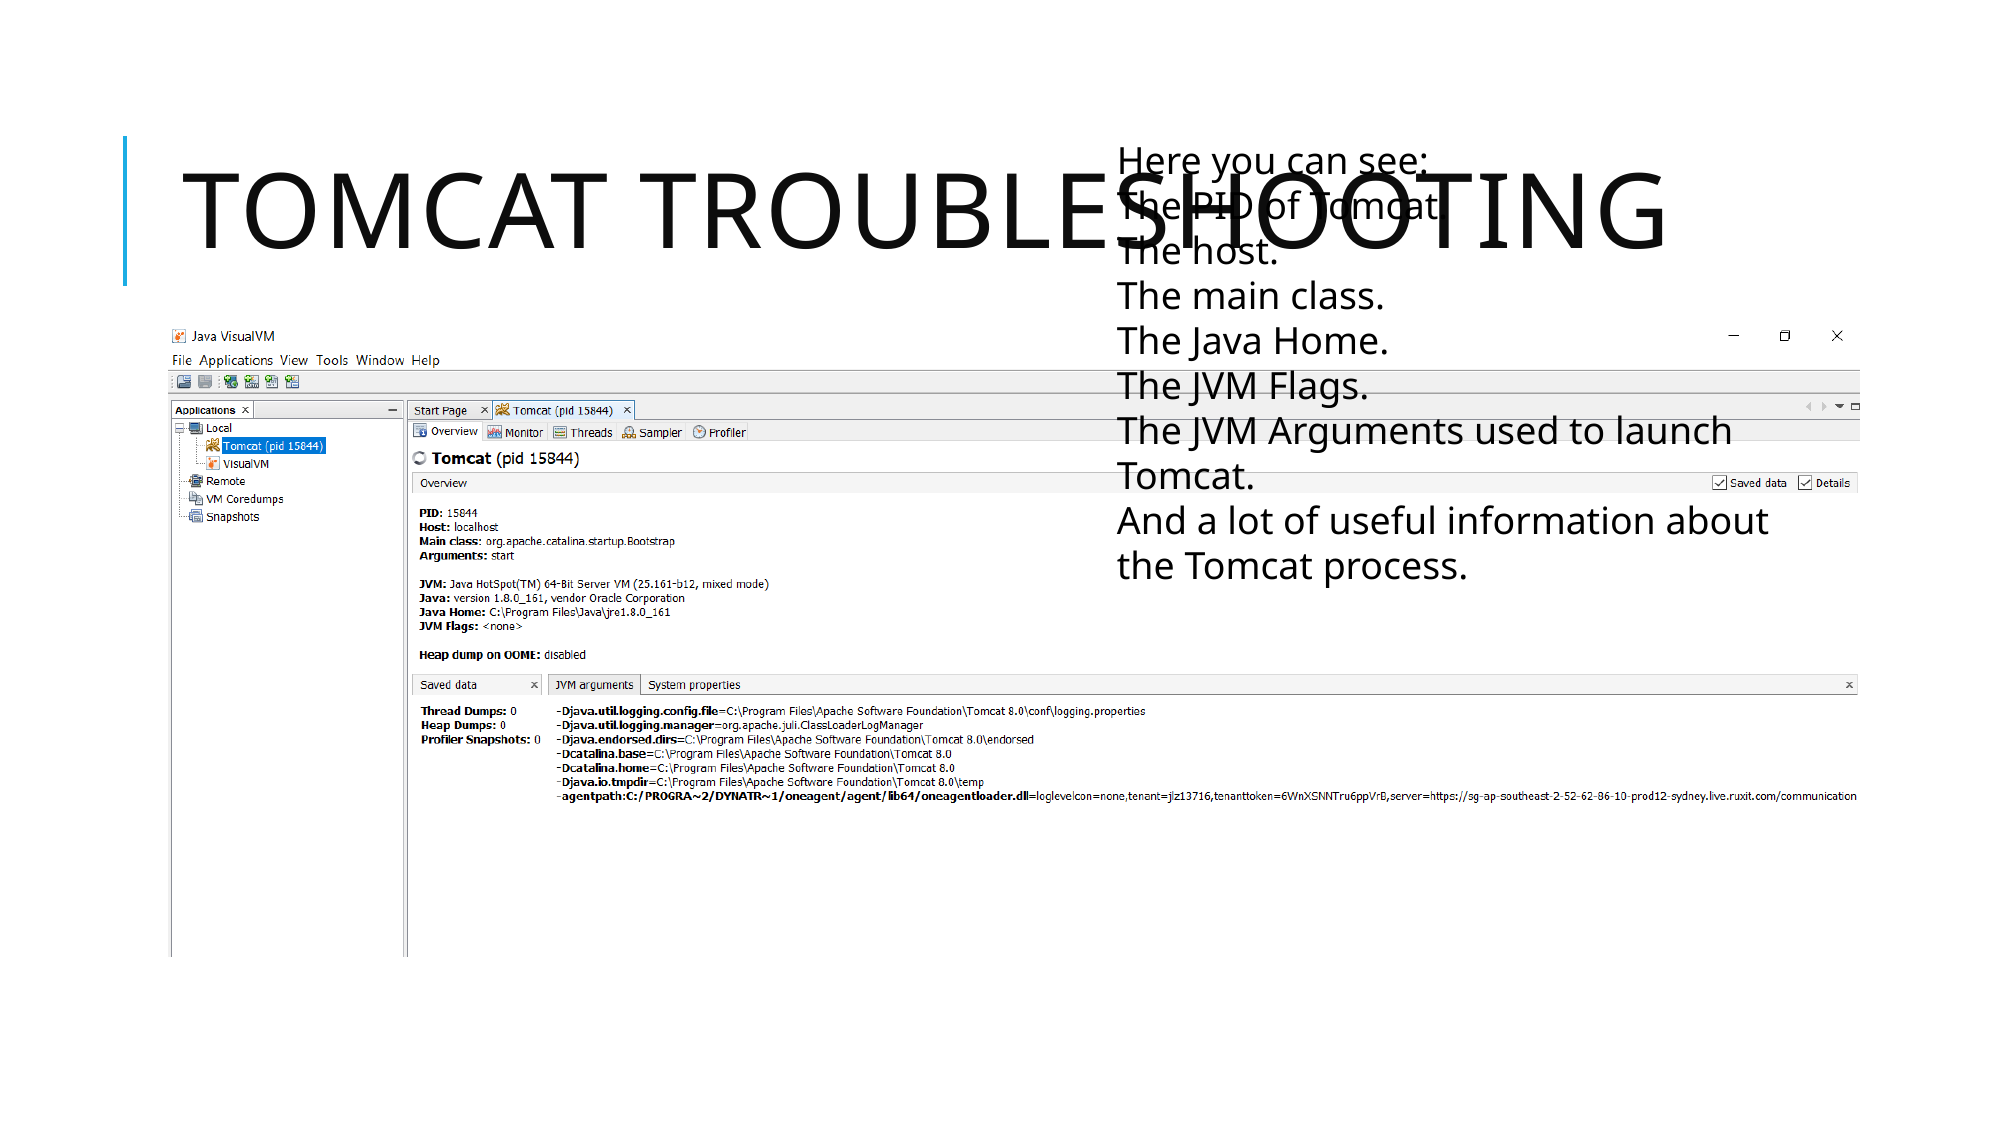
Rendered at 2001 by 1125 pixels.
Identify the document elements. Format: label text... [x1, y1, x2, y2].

title Tomcat troubleshooting [168, 96, 1763, 320]
picture [167, 323, 1861, 958]
text_box Here you can see: The PID of Tomcat. The host. The main class. The Java Home. The JVM Flags. The JVM Arguments used to launch Tomcat. And a lot of useful information about the Tomcat process. [1102, 129, 1848, 320]
